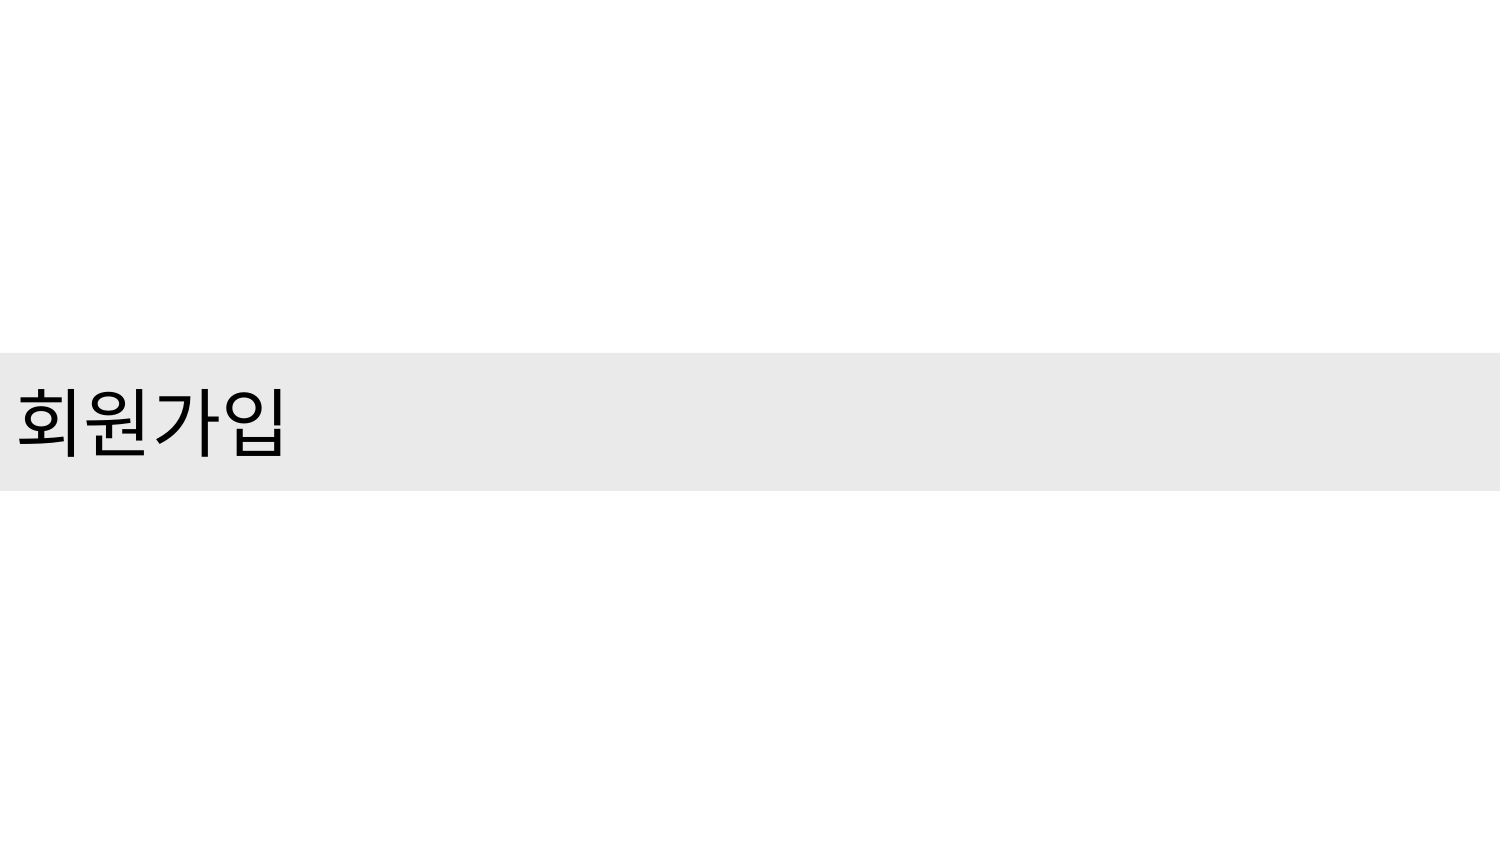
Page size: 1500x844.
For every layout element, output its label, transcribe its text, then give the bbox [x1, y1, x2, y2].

title 회원가입 [0, 352, 1500, 491]
